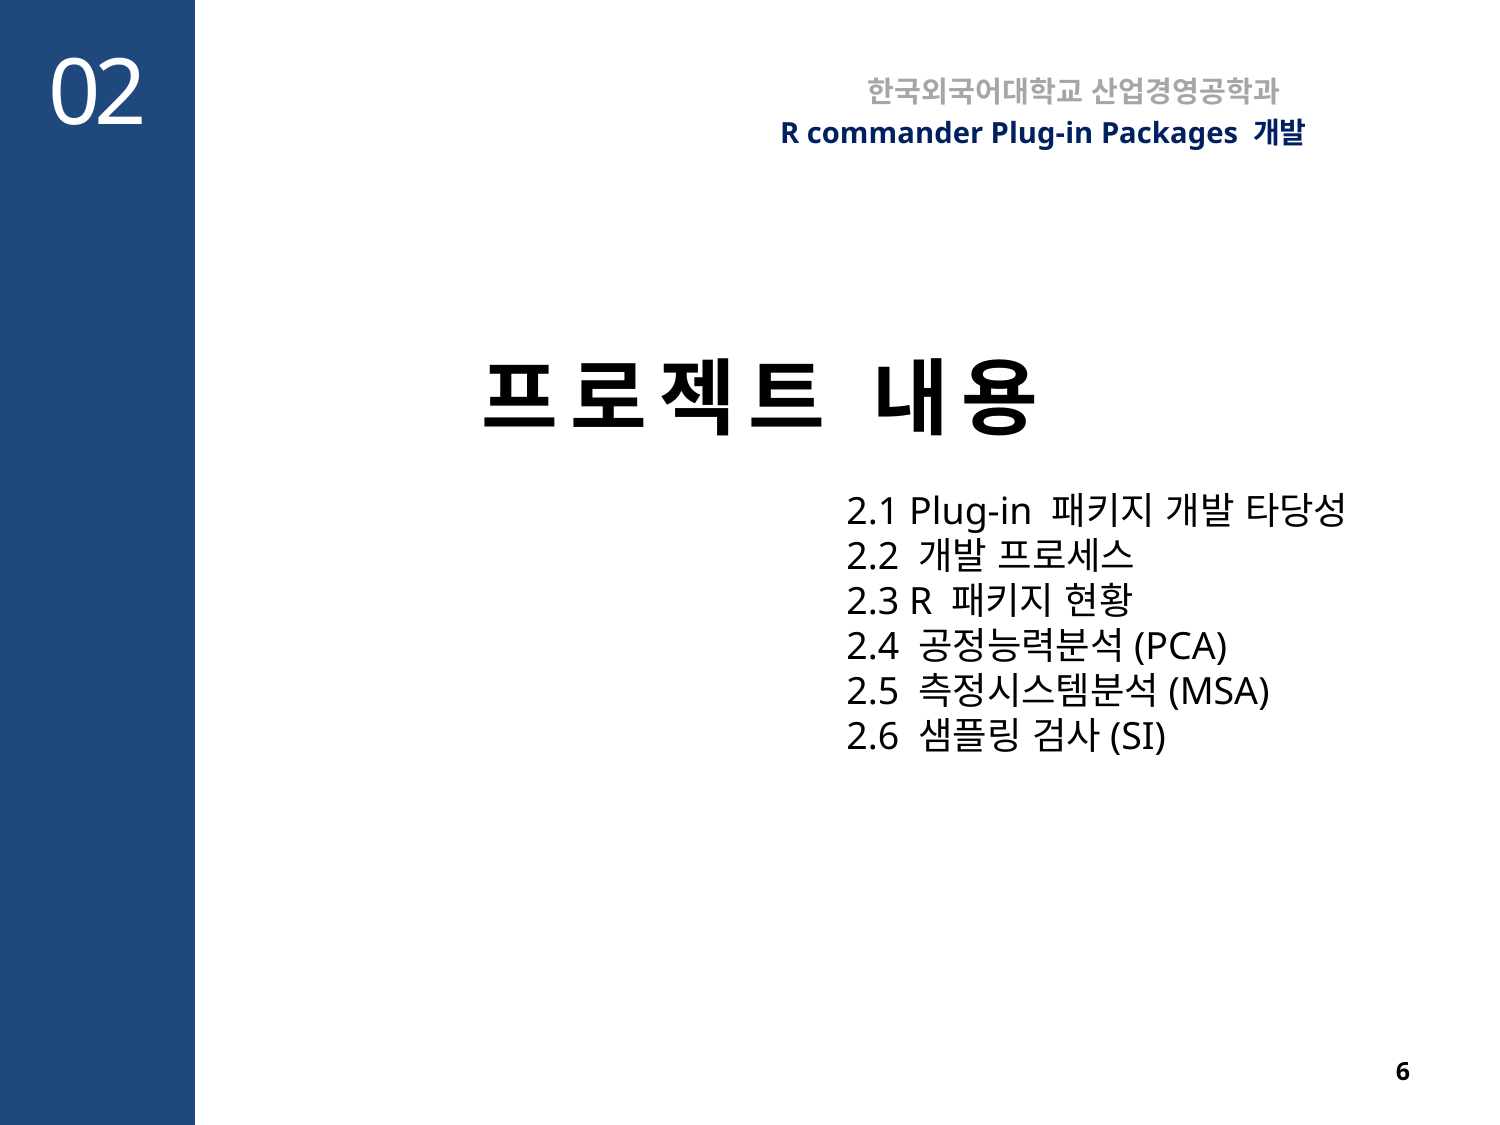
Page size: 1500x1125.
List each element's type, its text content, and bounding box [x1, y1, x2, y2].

slide_number 6 [1074, 1042, 1425, 1103]
text_box [0, 0, 197, 1125]
text_box 2.1 Plug-in 패키지 개발 타당성 2.2 개발 프로세스 2.3 R 패키지 현황 2.4 공정능력분석(PCA) 2.5 측정시스템분석(MSA) 2.6 샘플링 검사(SI) [831, 479, 1458, 765]
text_box 02 [18, 25, 176, 150]
text_box R commander Plug-in Packages 개발 [765, 107, 1322, 158]
text_box 프로젝트 내용 [466, 338, 1156, 453]
text_box 한국외국어대학교 산업경영공학과 [852, 65, 1296, 107]
